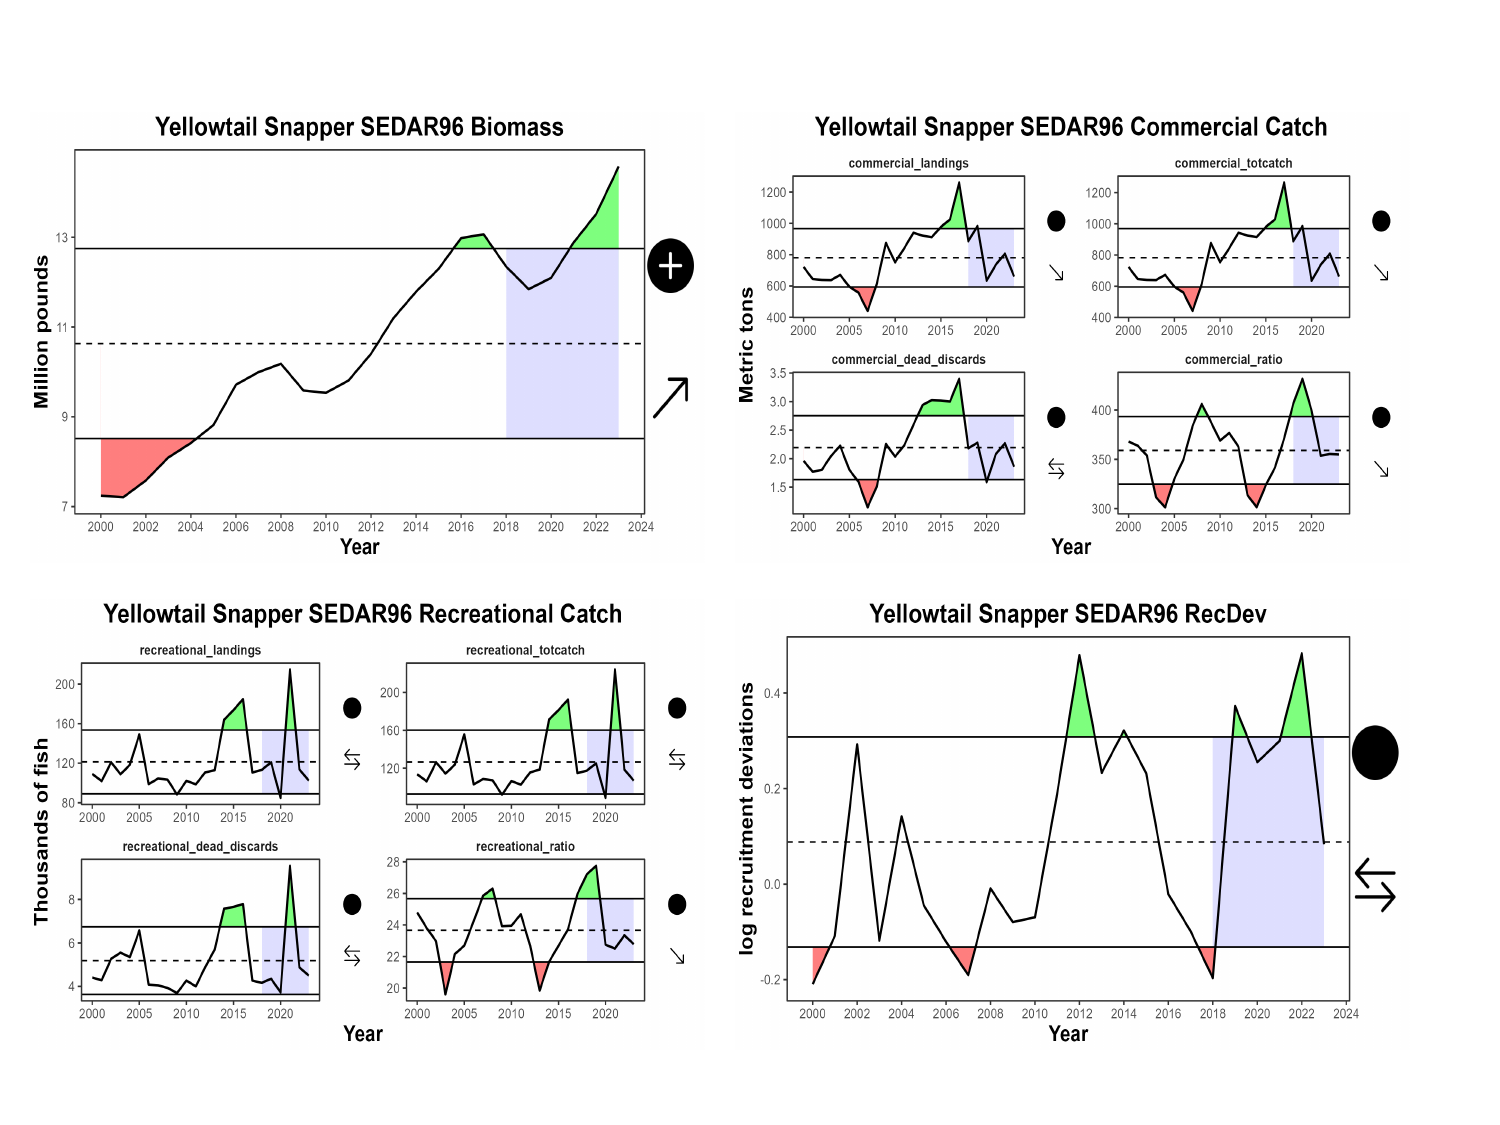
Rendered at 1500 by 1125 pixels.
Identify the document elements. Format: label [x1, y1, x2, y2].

list [29, 599, 706, 1051]
list [734, 112, 1411, 563]
list [29, 112, 706, 563]
list [734, 599, 1411, 1051]
